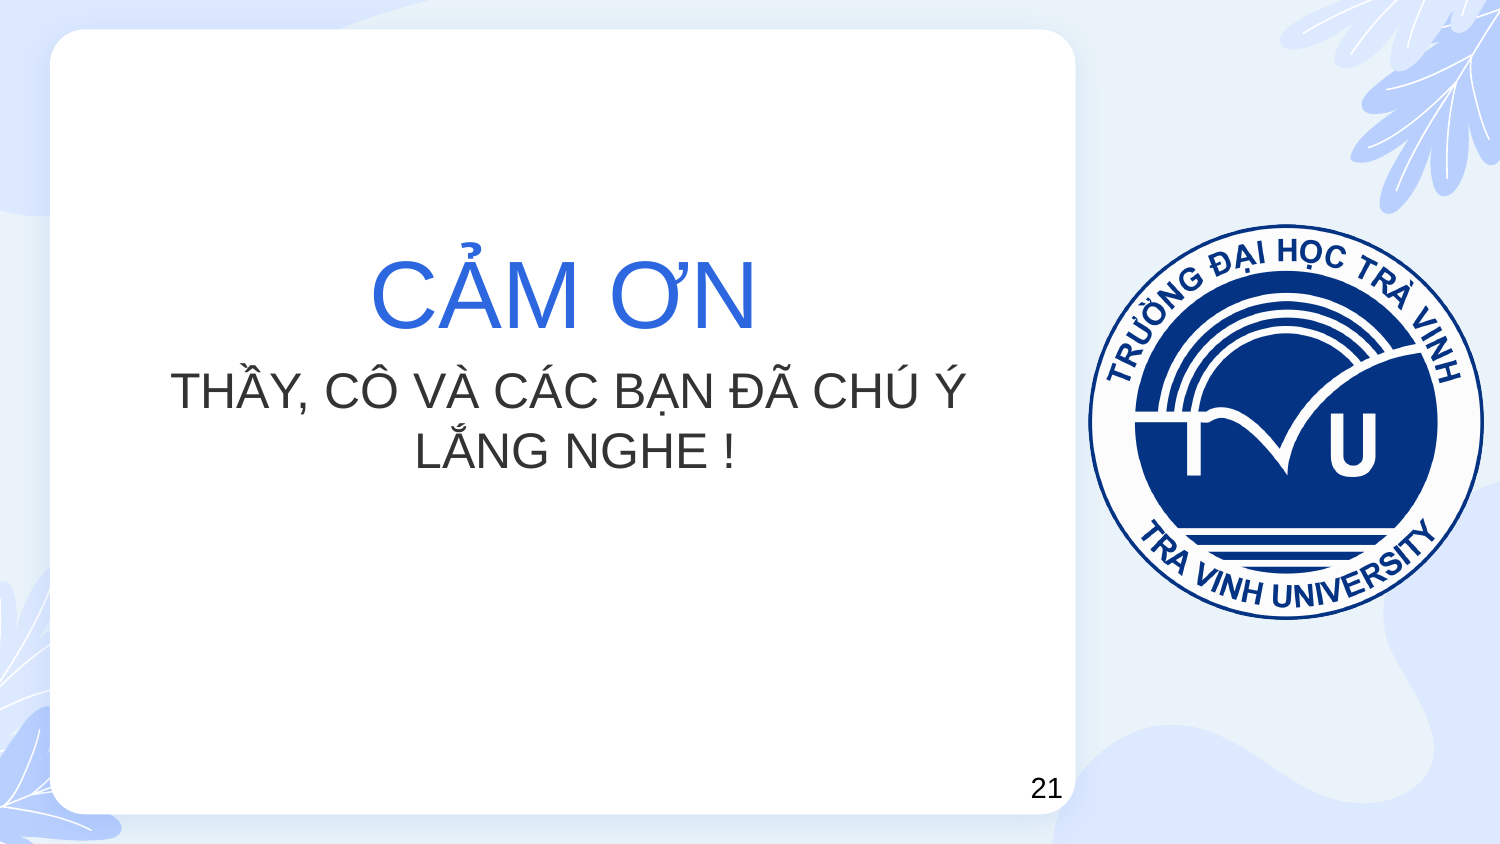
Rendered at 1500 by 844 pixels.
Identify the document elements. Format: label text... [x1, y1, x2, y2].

text_box 21 [1015, 761, 1079, 812]
picture [1088, 224, 1484, 620]
title CẢM ƠN [50, 217, 1079, 343]
subtitle THẦY, CÔ VÀ CÁC BẠN ĐÃ CHÚ Ý LẮNG NGHE ! [50, 343, 1079, 422]
